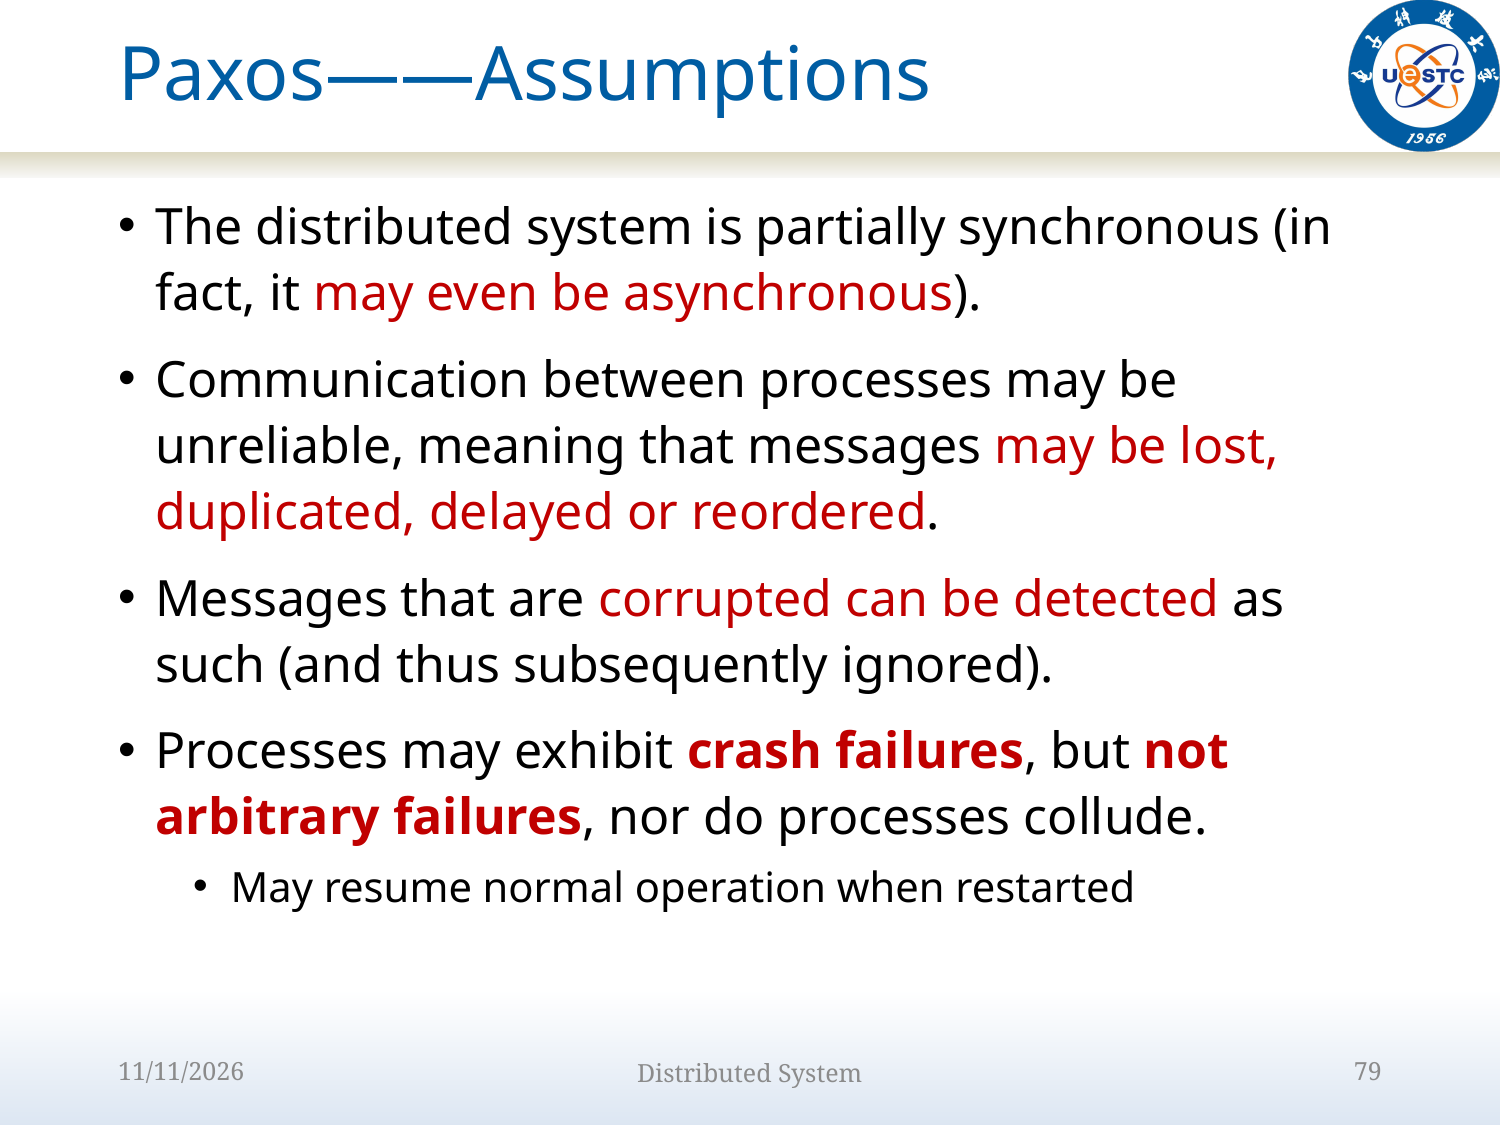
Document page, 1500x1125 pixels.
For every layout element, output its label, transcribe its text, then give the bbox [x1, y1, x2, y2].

slide_number 79 [1085, 1042, 1397, 1103]
picture [1348, 0, 1500, 152]
title Paxos——Assumptions [103, 0, 1348, 153]
list The distributed system is partially synchronous (in fact, it may even be asynchronous). Communication between processes may be unreliable, meaning that messages may be lost, duplicated, delayed or reordered. Messages that are corrupted can be detected as such (and thus subsequently ignored). Processes may exhibit crash failures, but not arbitrary failures, nor do processes collude. May resume normal operation when restarted [103, 181, 1397, 1014]
footer Distributed System [414, 1042, 1085, 1103]
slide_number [103, 1042, 414, 1103]
